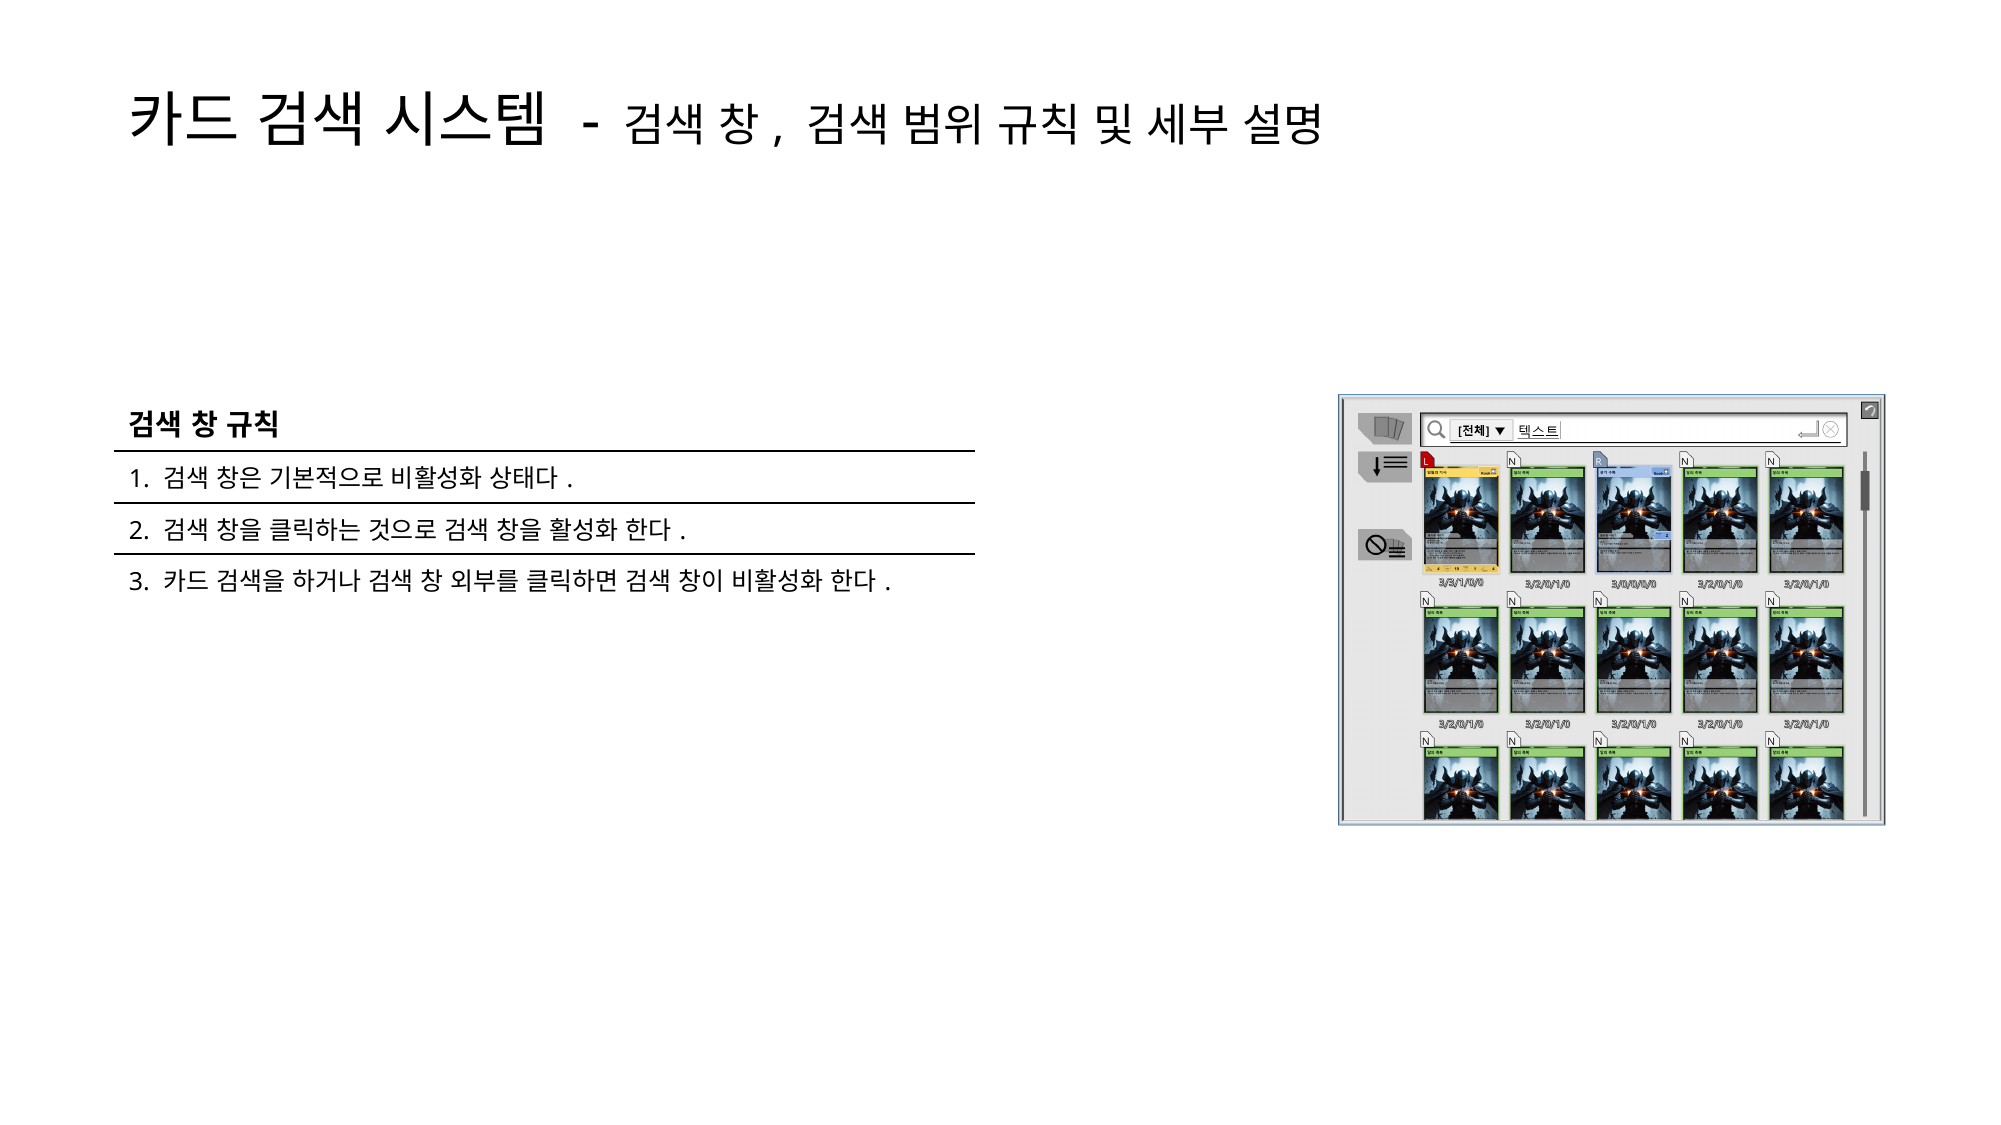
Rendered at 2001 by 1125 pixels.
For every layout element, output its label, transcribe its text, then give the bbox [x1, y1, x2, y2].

table_cell 1. 검색 창은 기본적으로 비활성화 상태다. [114, 452, 975, 502]
table_cell 3. 카드 검색을 하거나 검색 창 외부를 클릭하면 검색 창이 비활성화 한다. [114, 555, 975, 605]
table_cell 2. 검색 창을 클릭하는 것으로 검색 창을 활성화 한다. [114, 504, 975, 553]
picture [1337, 393, 1886, 826]
text_box 카드 검색 시스템 - 검색 창, 검색 범위 규칙 및 세부 설명 [113, 63, 1886, 167]
table_header 검색 창 규칙 [114, 394, 975, 450]
